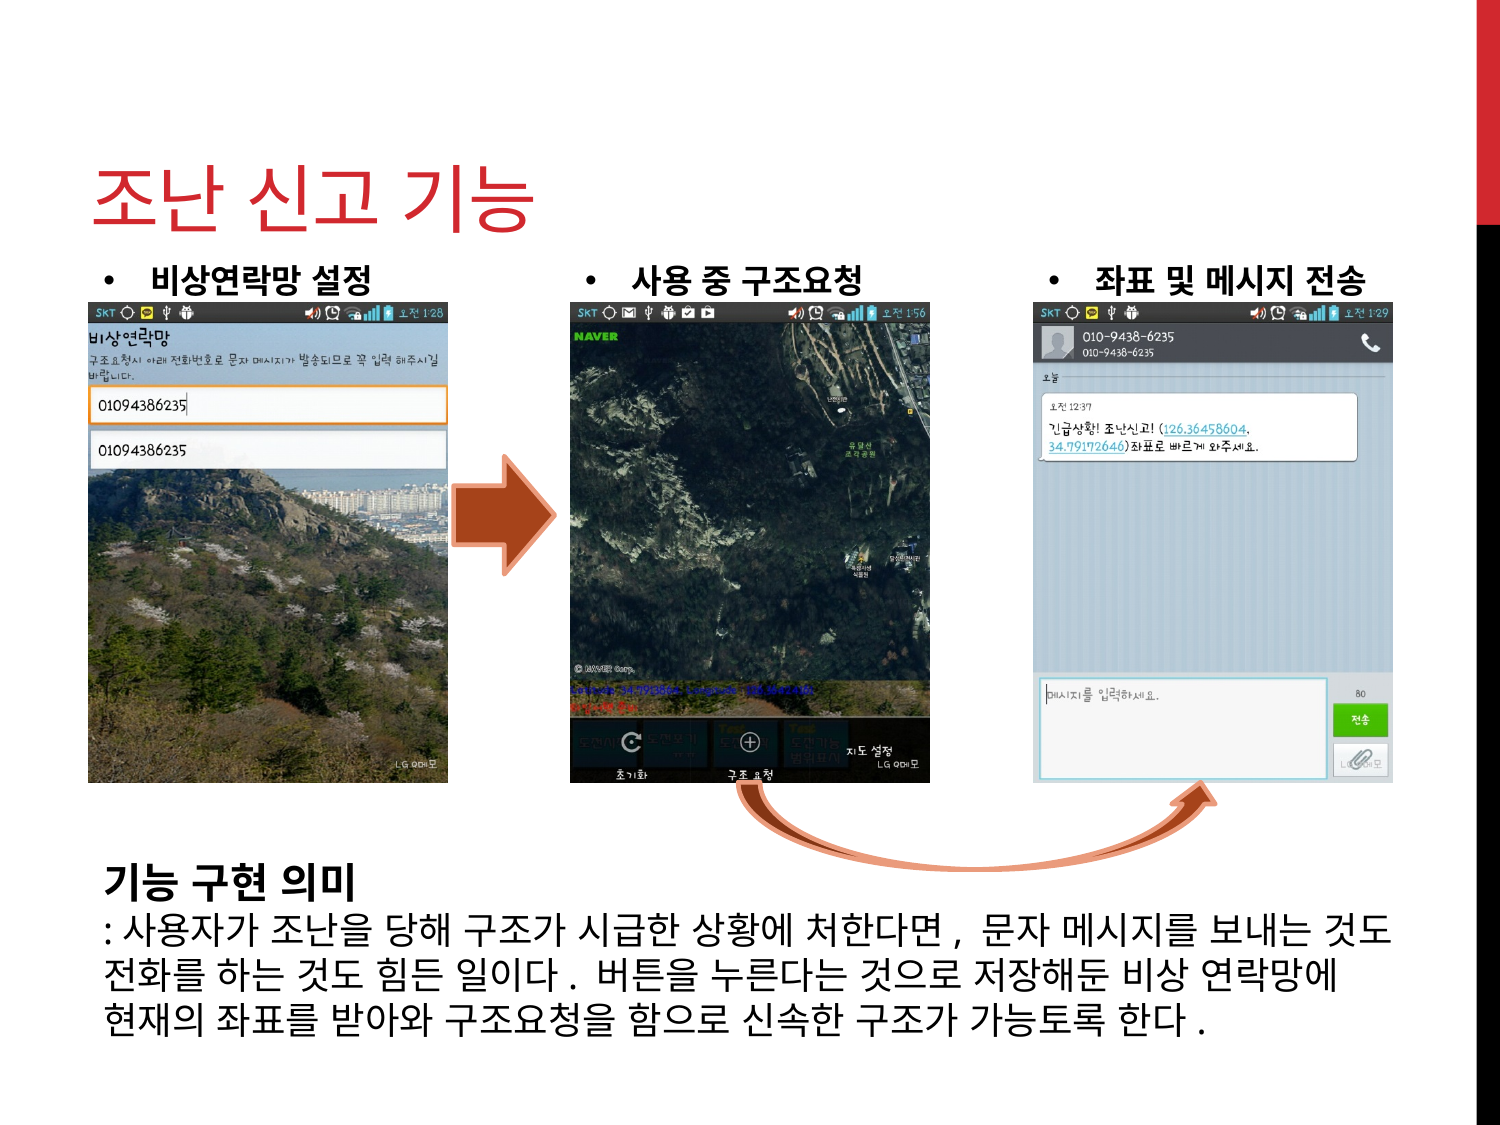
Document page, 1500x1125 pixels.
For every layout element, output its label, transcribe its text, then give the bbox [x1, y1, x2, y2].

text_box 좌표 및 메시지 전송 [1033, 252, 1436, 308]
title 조난 신고 기능 [75, 25, 1025, 250]
text_box 사용 중 구조요청 [570, 252, 930, 299]
text_box 비상연락망 설정 [88, 252, 420, 299]
text_box [736, 788, 1218, 872]
picture [1032, 302, 1394, 783]
picture [87, 302, 449, 783]
text_box 기능 구현 의미 :사용자가 조난을 당해 구조가 시급한 상황에 처한다면, 문자 메시지를 보내는 것도 전화를 하는 것도 힘든 일이다. 버튼을 누른다는 것으로 저장해둔 비상 연락망에 현재의 좌표를 받아와 구조요청을 함으로 신속한 구조가 가능토록 한다. [88, 849, 1412, 1049]
text_box [457, 453, 557, 577]
picture [569, 302, 931, 783]
